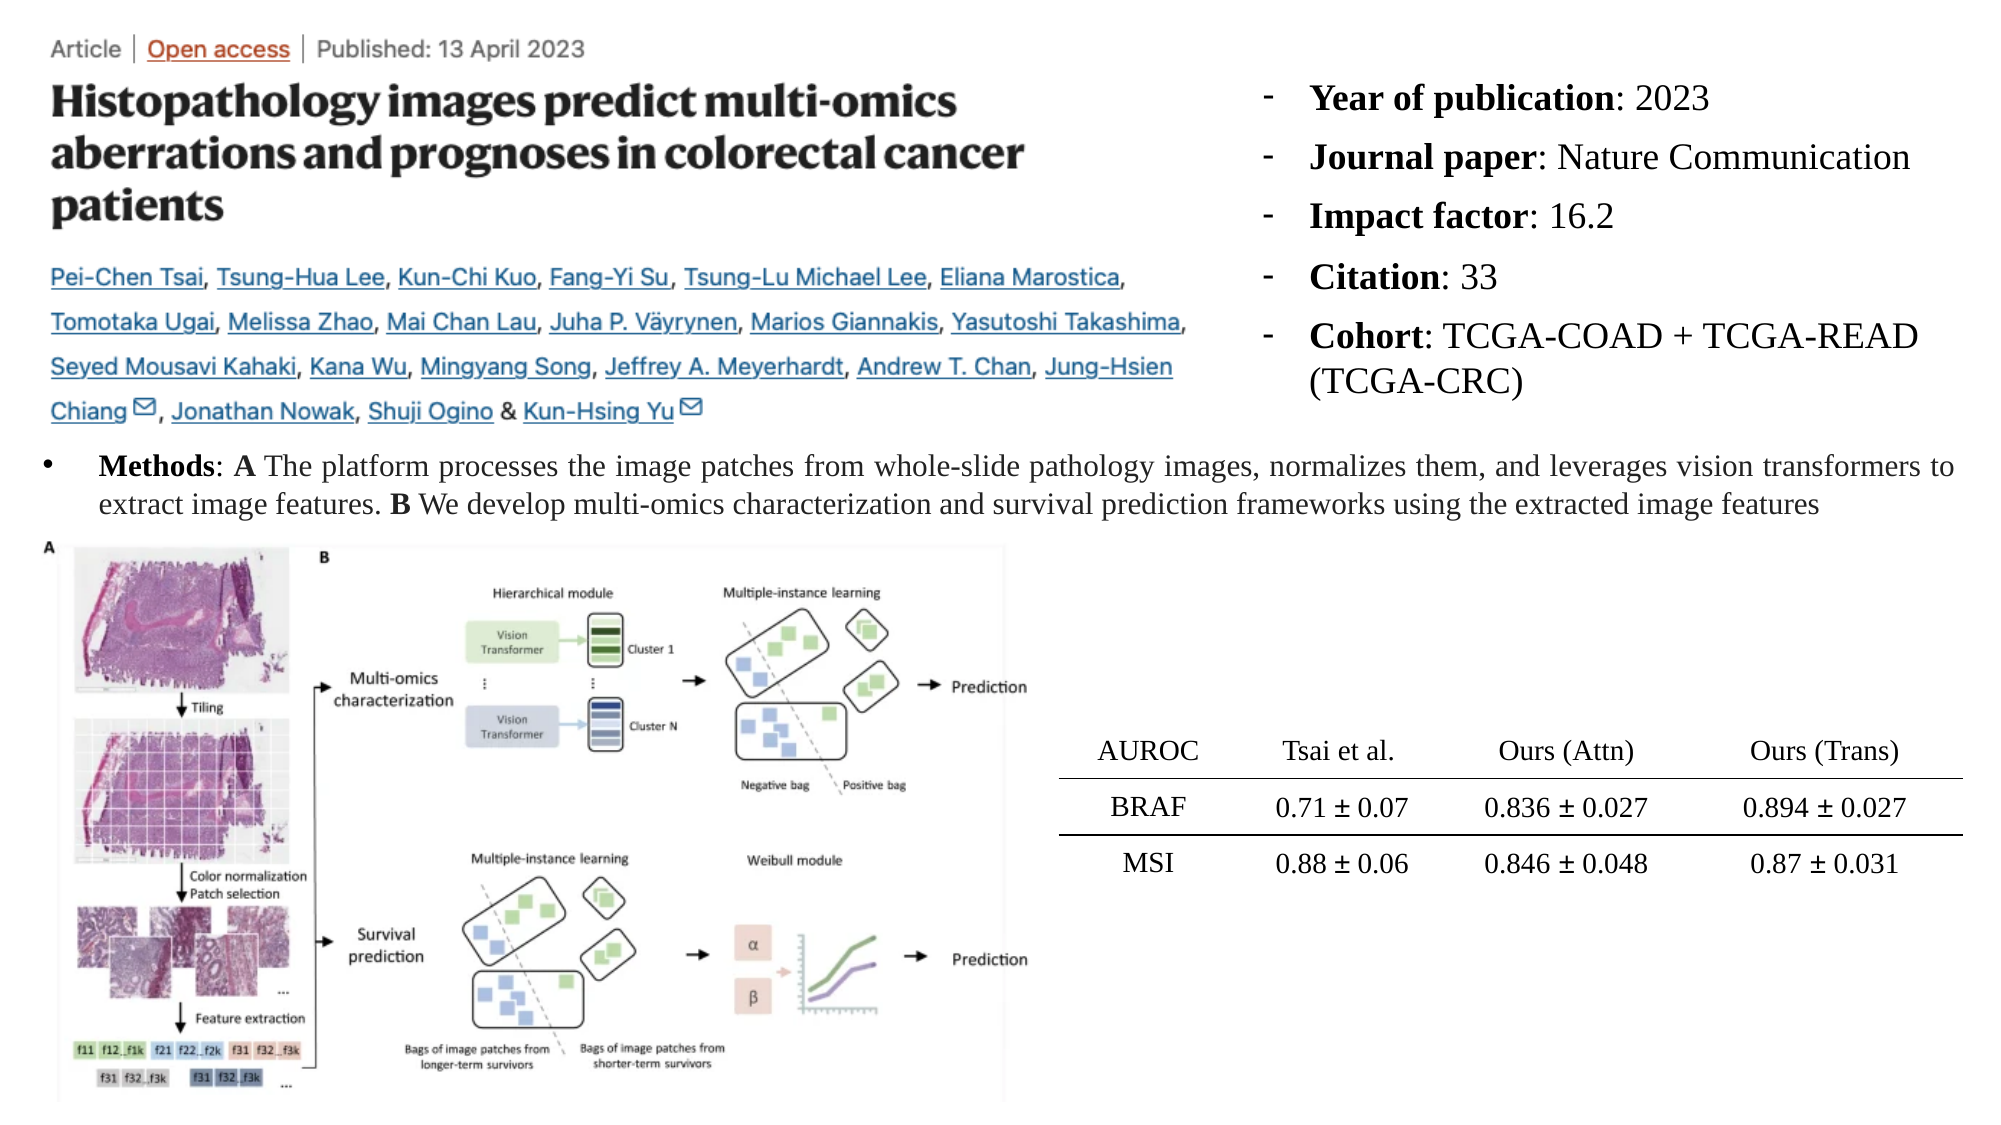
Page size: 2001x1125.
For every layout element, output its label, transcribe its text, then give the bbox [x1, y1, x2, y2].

table_header AUROC [1068, 722, 1238, 778]
table_cell 0.87 ± 0.031 [1687, 836, 1963, 891]
table_cell 0.846 ± 0.048 [1446, 836, 1687, 891]
table_cell BRAF [1068, 779, 1238, 834]
table_cell 0.894 ± 0.027 [1687, 779, 1963, 834]
table_header Tsai et al. [1238, 722, 1446, 778]
table_cell MSI [1068, 836, 1238, 891]
picture [17, 530, 1064, 1102]
table_cell 0.88 ± 0.06 [1238, 836, 1446, 891]
text_box Citation: 33 [1252, 244, 1973, 305]
text_box Methods: A The platform processes the image patches from whole-slide pathology images, normalizes them, and leverages vision transformers to extract image features. B We develop multi-omics characterization and survival prediction frameworks using the extracted image features [27, 437, 1973, 528]
text_box Journal paper: Nature Communication [1252, 124, 1973, 183]
table_header Ours (Trans) [1687, 722, 1963, 778]
picture [27, 23, 1248, 449]
text_box Year of publication: 2023 [1252, 65, 1775, 124]
text_box Cohort: TCGA-COAD + TCGA-READ (TCGA-CRC) [1252, 305, 1950, 409]
table_cell 0.836 ± 0.027 [1446, 779, 1687, 834]
table_cell 0.71 ± 0.07 [1238, 779, 1446, 834]
text_box Impact factor: 16.2 [1252, 183, 1973, 244]
table_header Ours (Attn) [1446, 722, 1687, 778]
